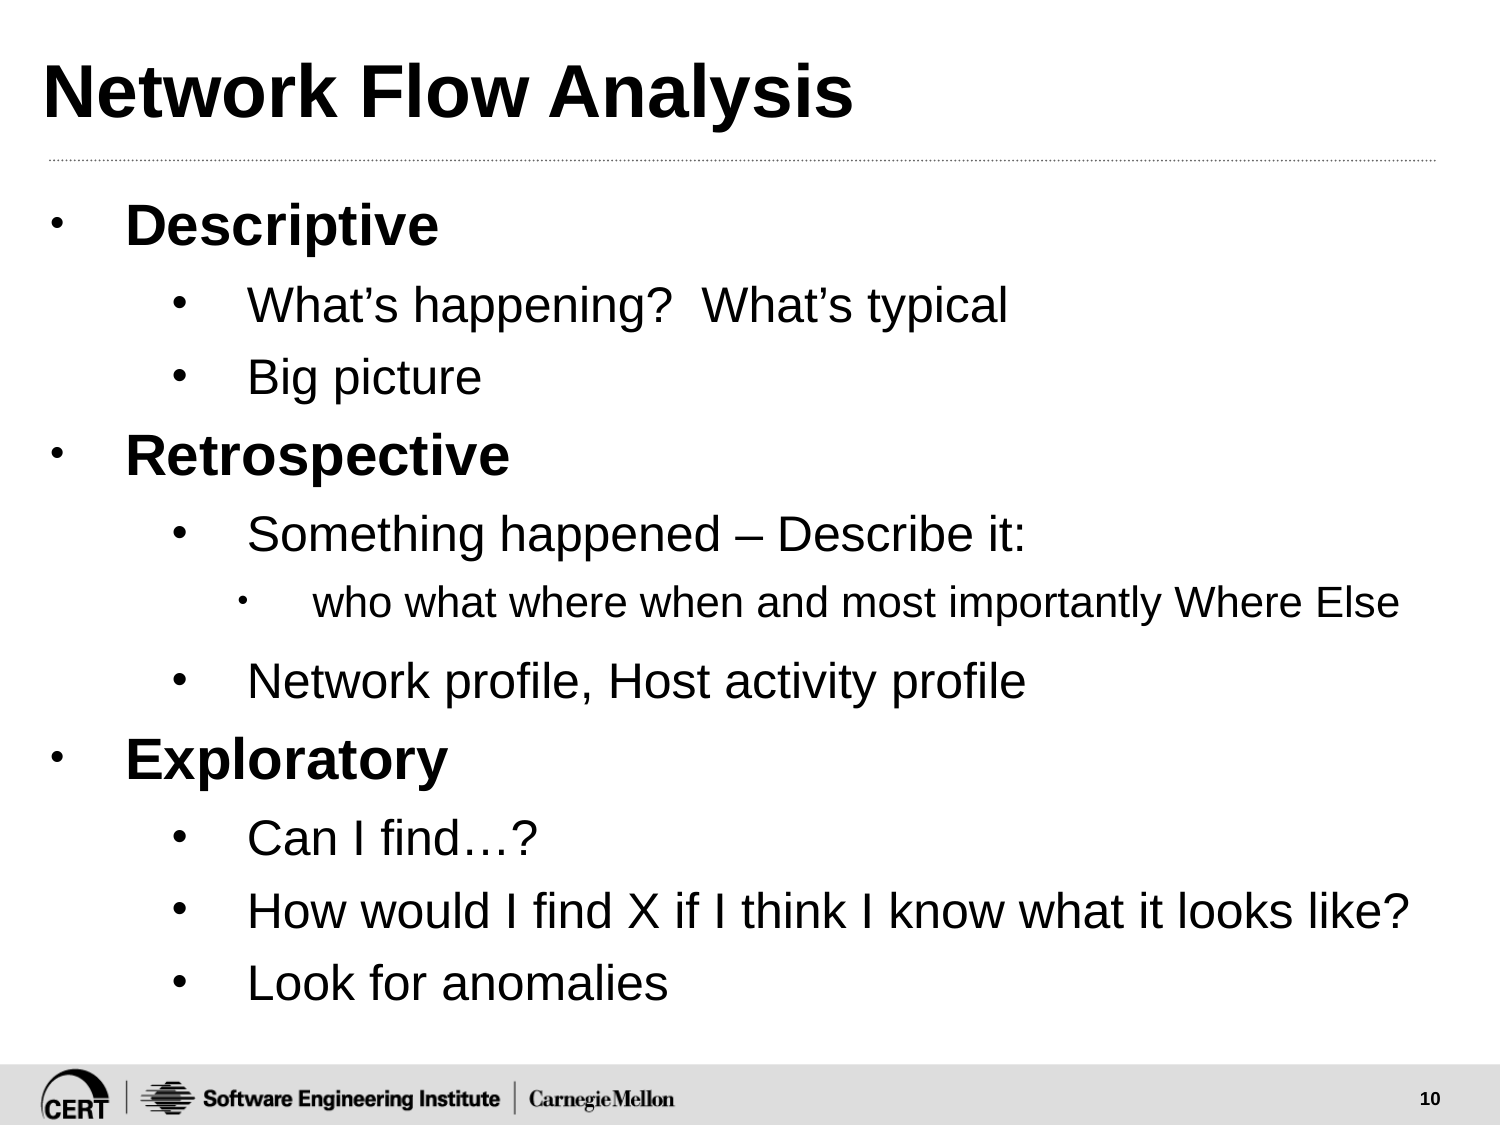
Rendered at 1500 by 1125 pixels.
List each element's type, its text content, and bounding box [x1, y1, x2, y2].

list Descriptive What’s happening? What’s typical Big picture Retrospective Something happened – Describe it: who what where when and most importantly Where Else Network profile, Host activity profile Exploratory Can I find…? How would I find X if I think I know what it looks like? Look for anomalies [50, 187, 1438, 1025]
title Network Flow Analysis [42, 37, 1433, 155]
picture [24, 1065, 688, 1125]
